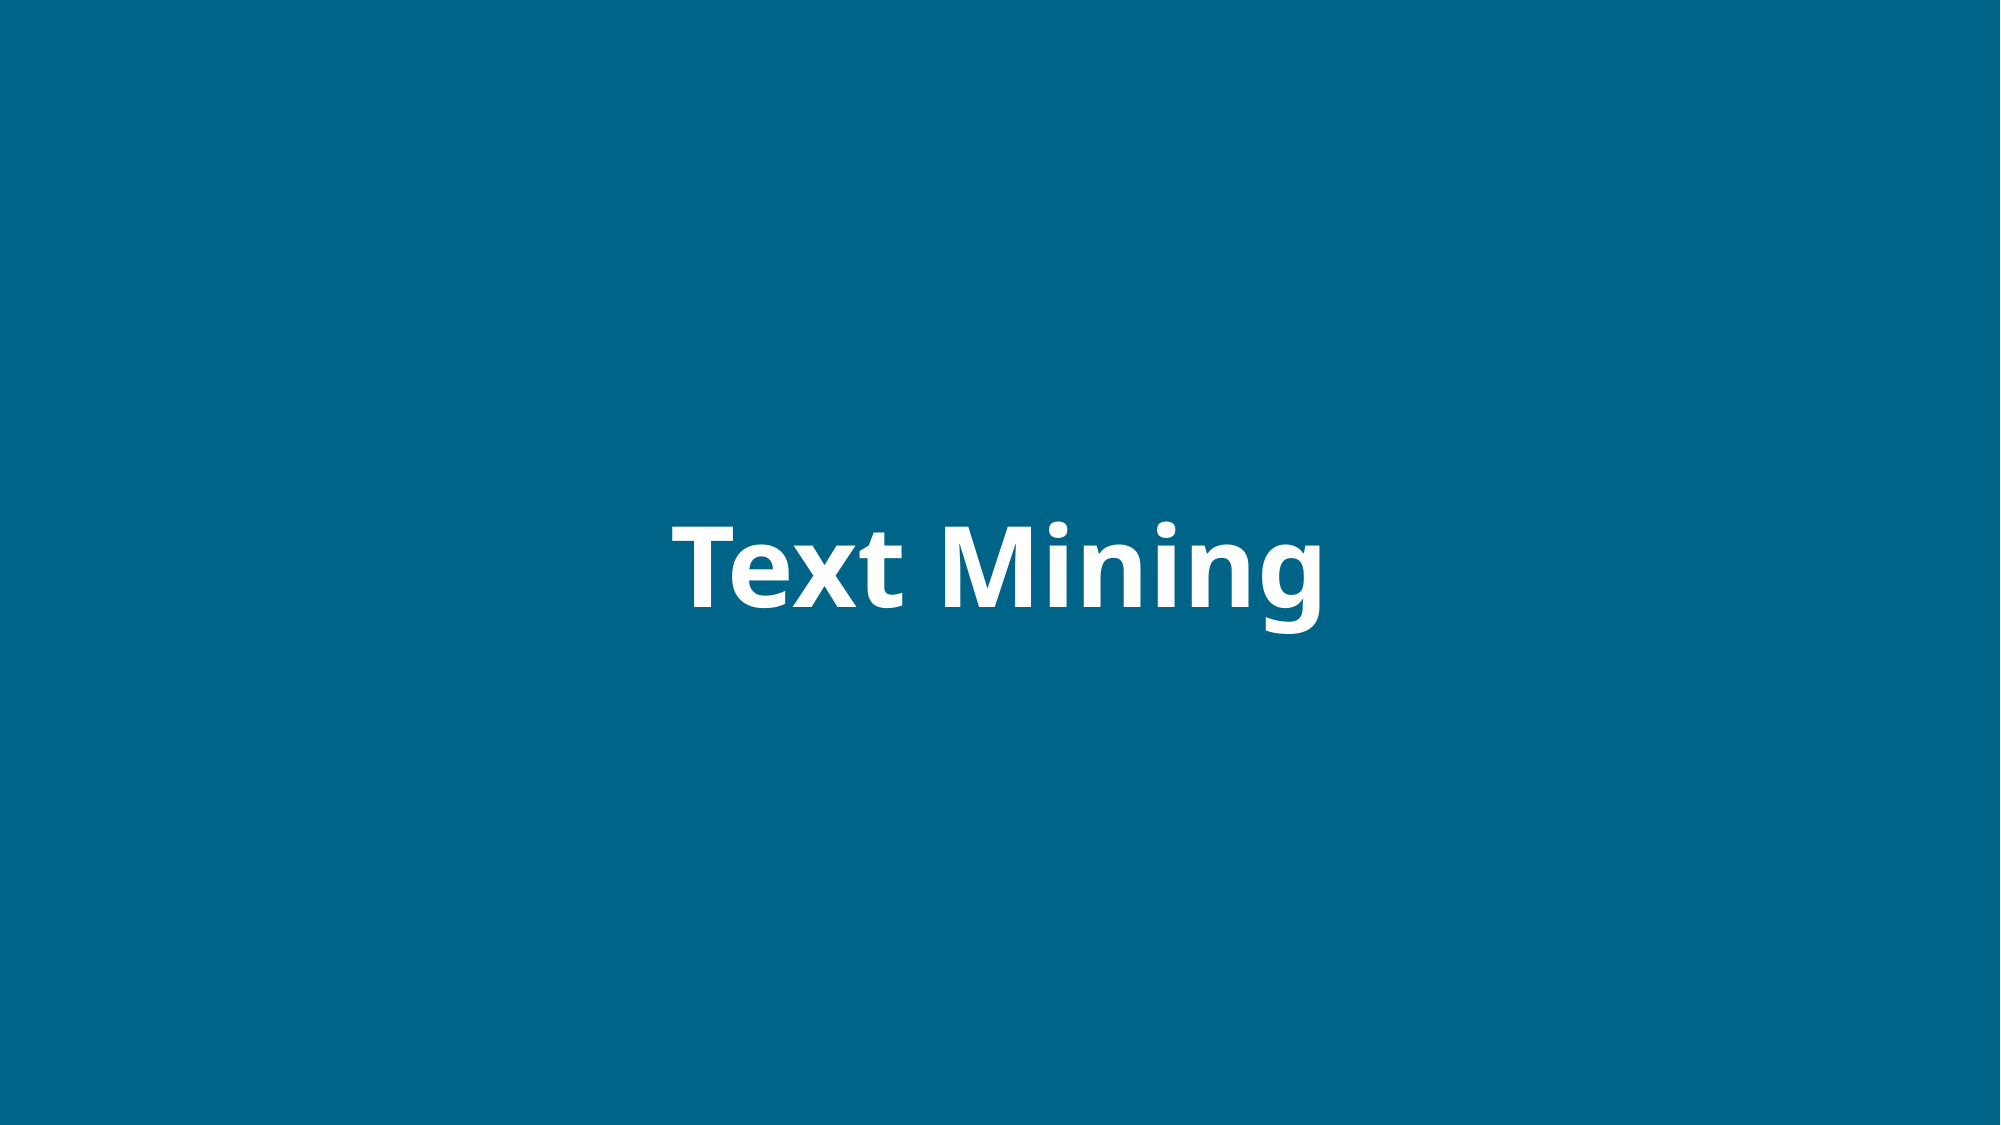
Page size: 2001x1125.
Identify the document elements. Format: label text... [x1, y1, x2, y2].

title Text Mining [137, 453, 1863, 672]
